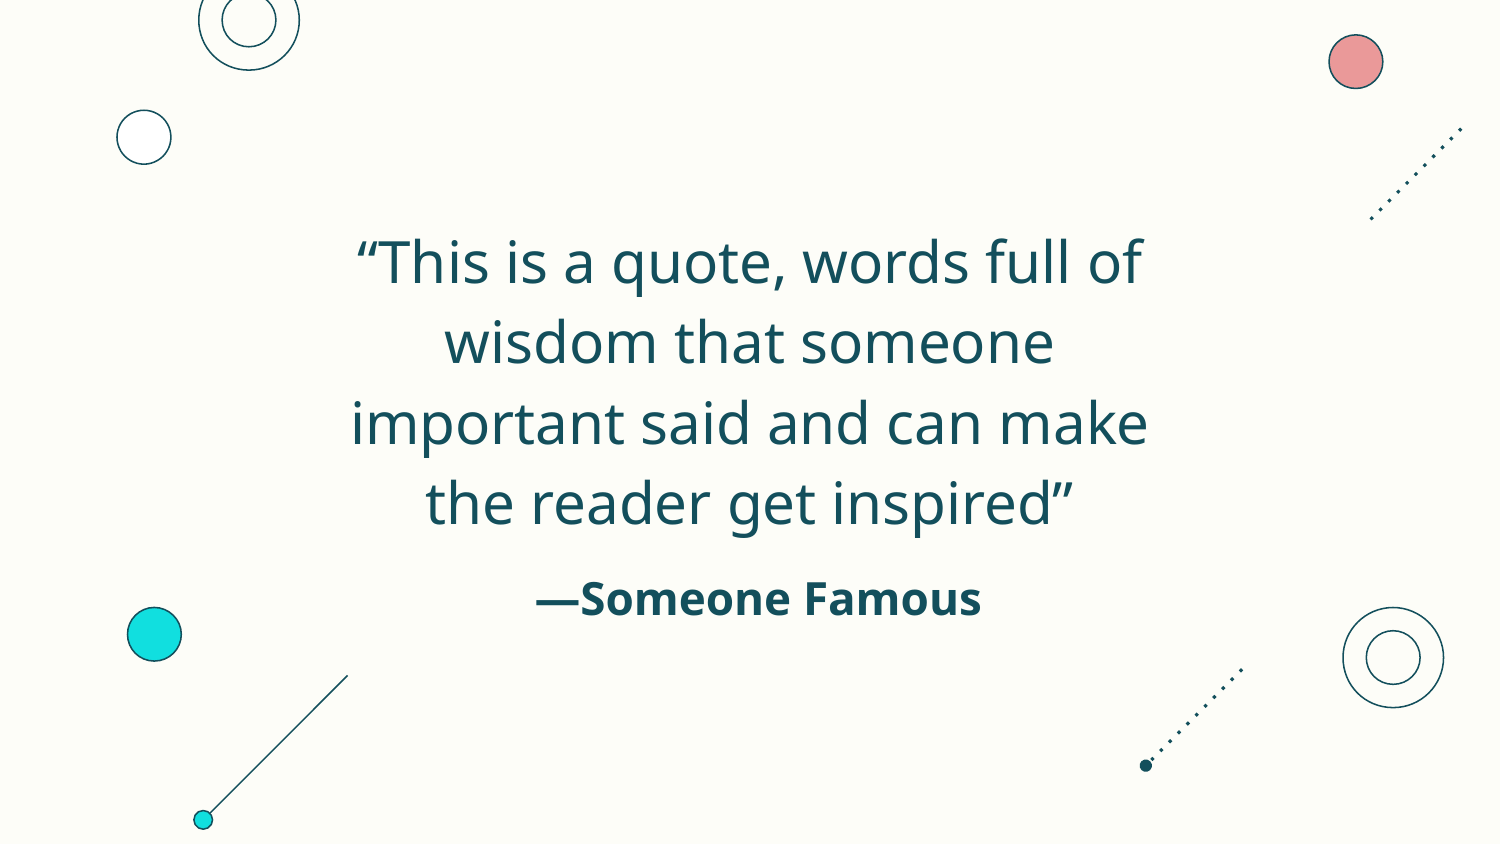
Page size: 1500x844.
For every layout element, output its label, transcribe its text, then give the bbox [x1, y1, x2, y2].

subtitle “This is a quote, words full of wisdom that someone important said and can make the reader get inspired” [299, 199, 1201, 518]
title —Someone Famous [364, 573, 1152, 640]
